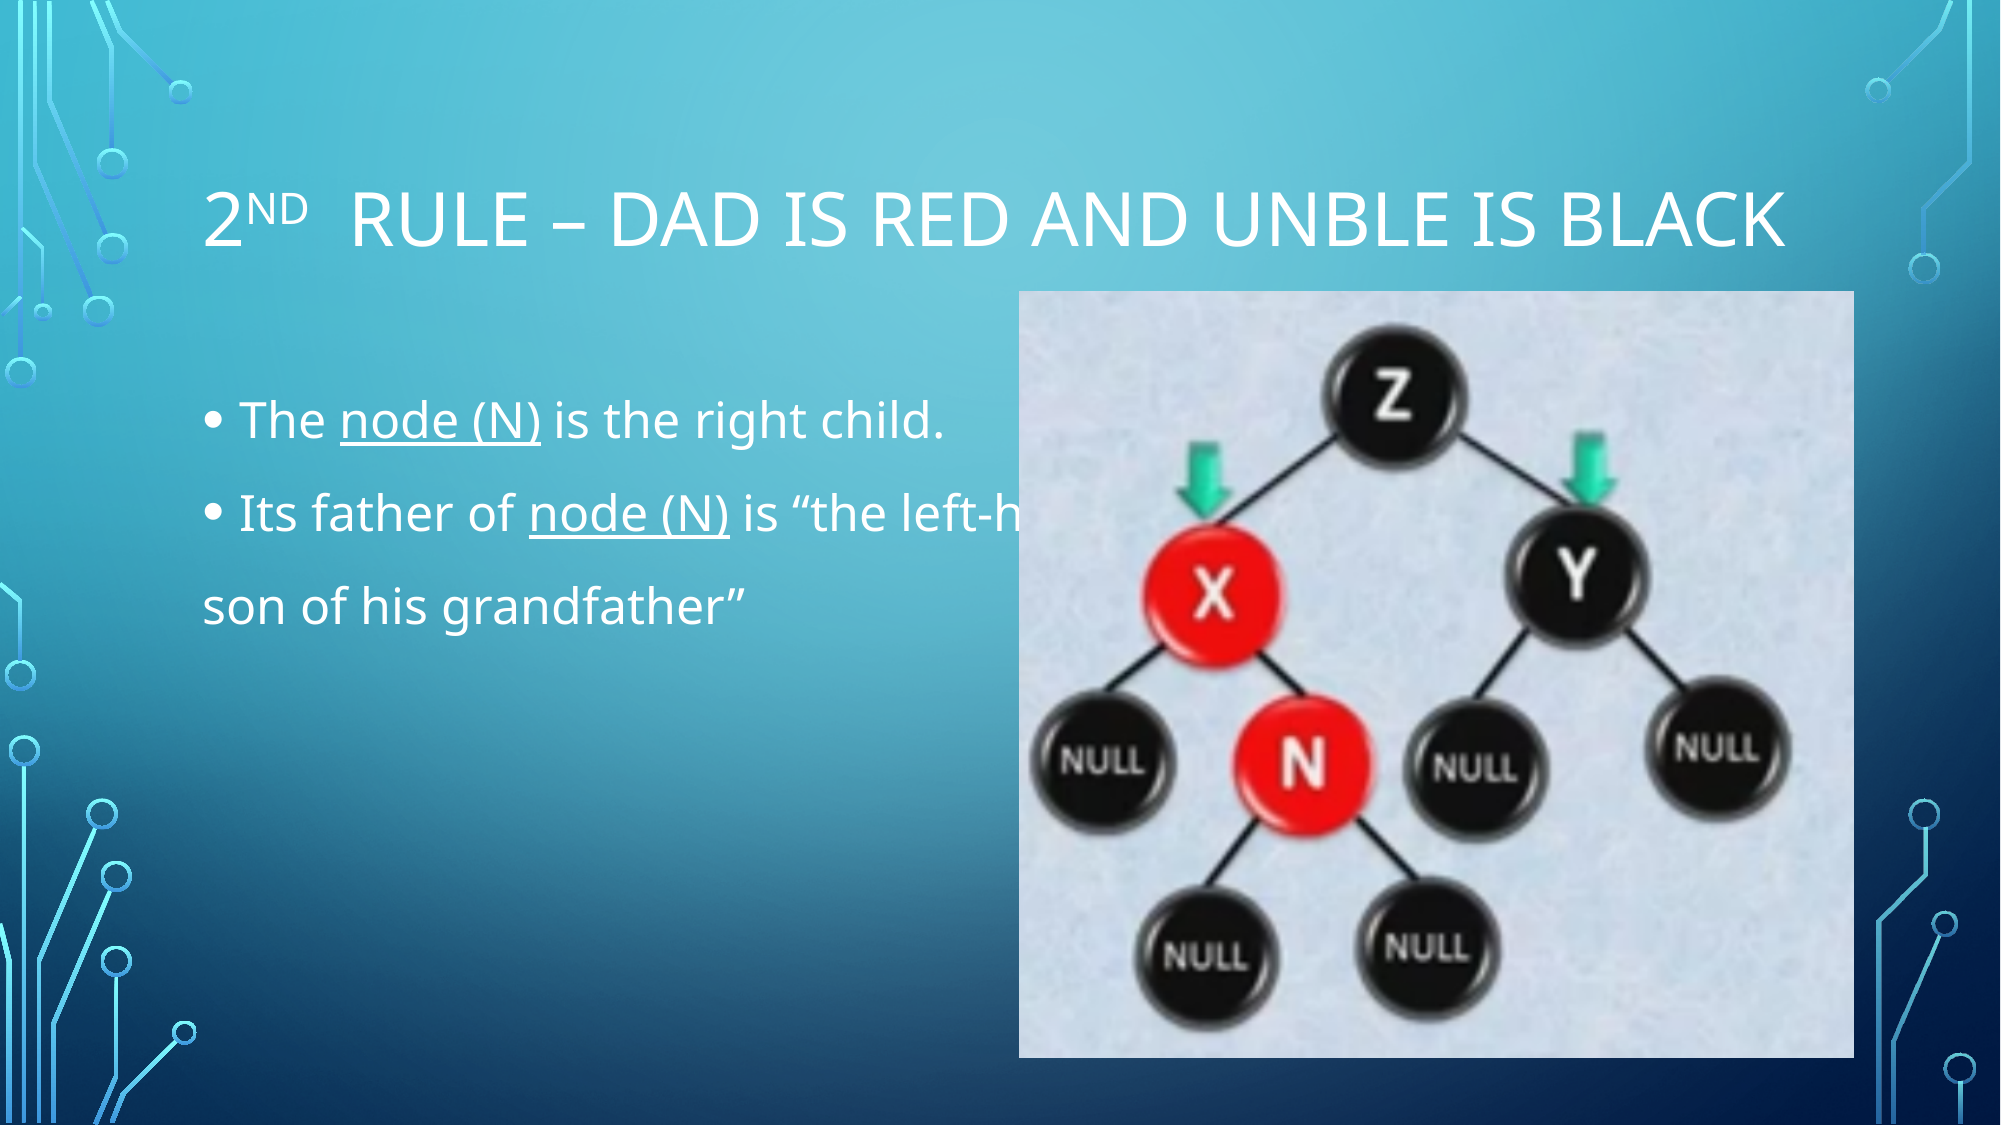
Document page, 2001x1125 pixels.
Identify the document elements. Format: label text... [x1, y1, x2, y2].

title 2nd RULE – DAD IS RED AND UNBLE IS BLACK [187, 101, 1813, 344]
list The node (N) is the right child. Its father of node (N) is “the left-hand son of his grandfather” [187, 369, 1018, 950]
picture [1018, 291, 1854, 1058]
